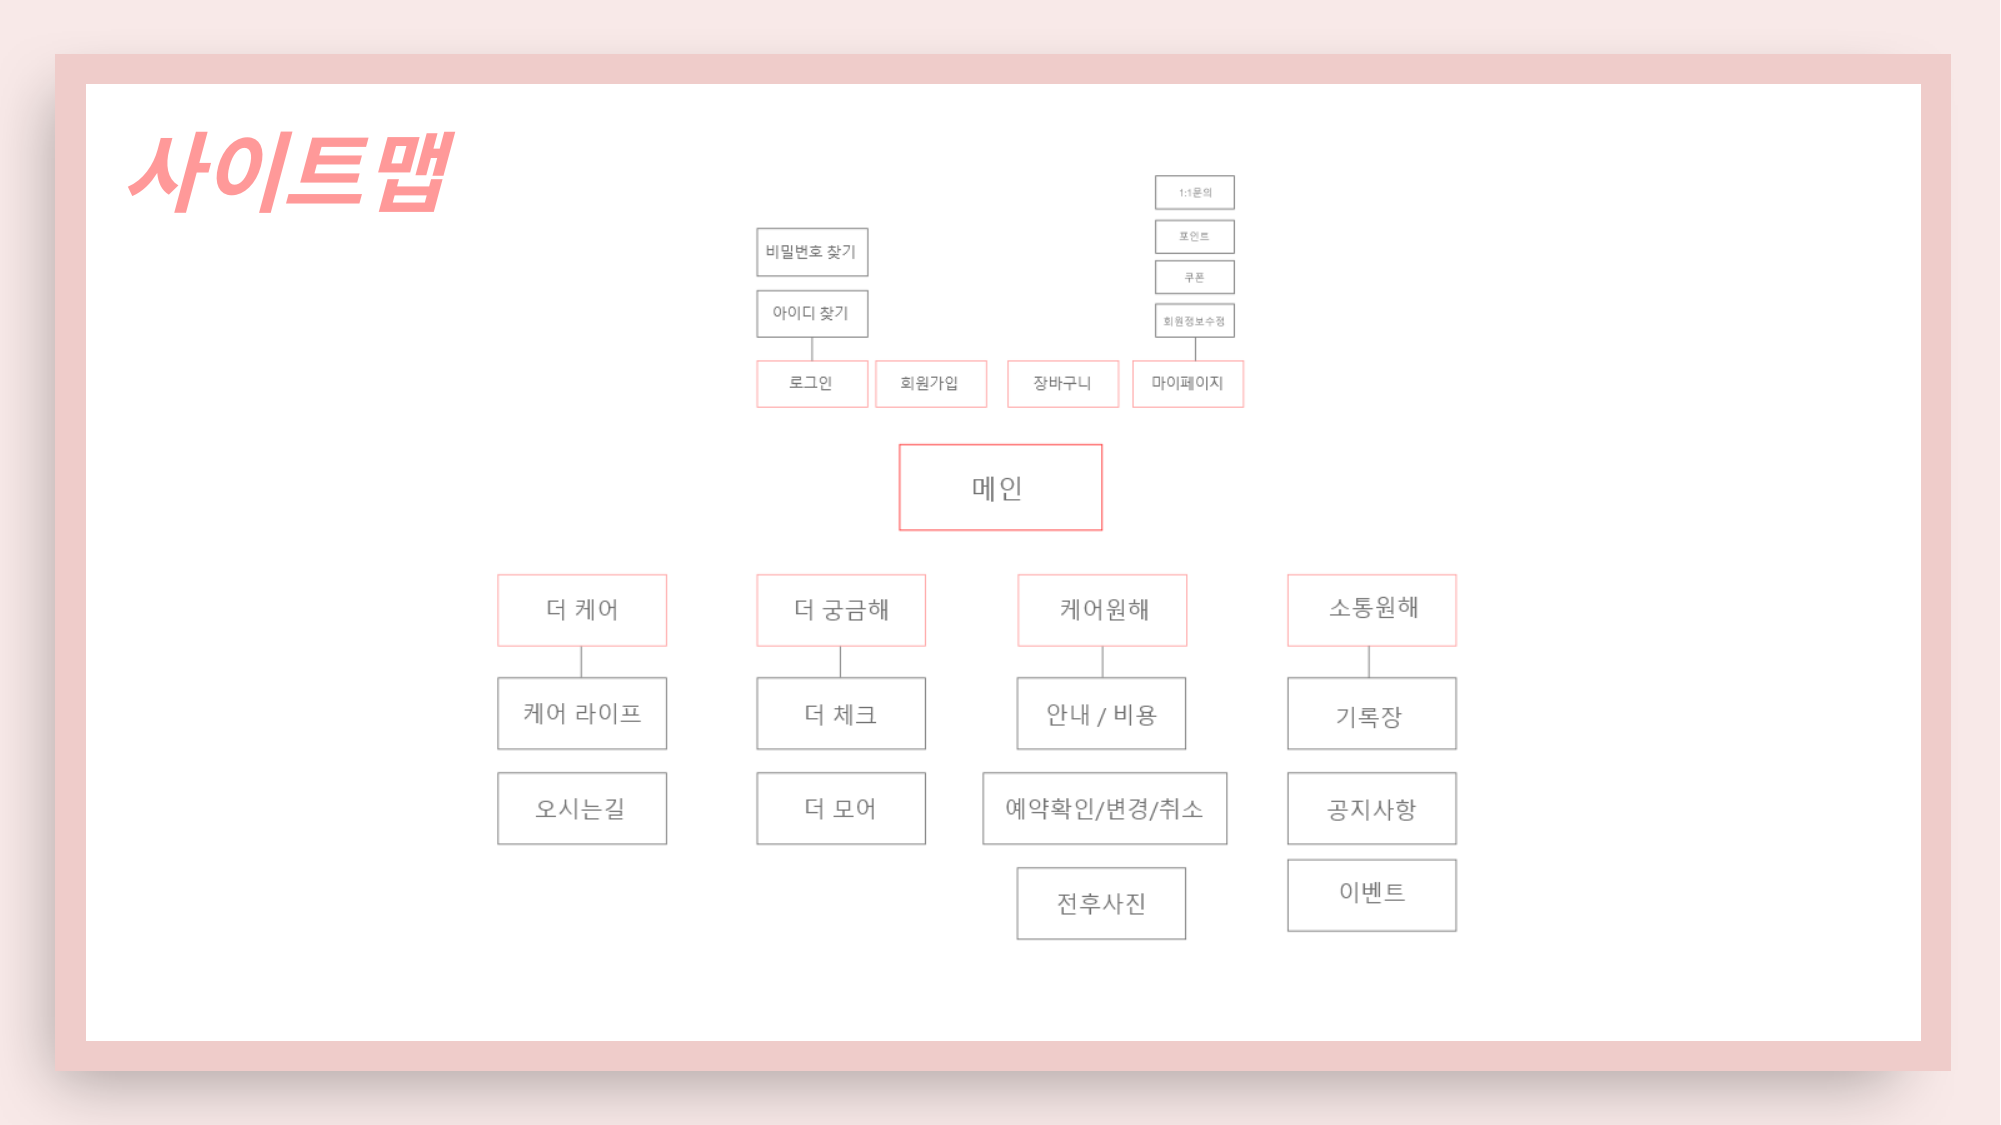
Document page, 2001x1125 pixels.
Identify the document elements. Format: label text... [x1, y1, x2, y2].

text_box [69, 68, 1937, 1057]
picture [346, 154, 1654, 971]
text_box 사이트맵 [107, 111, 1893, 231]
